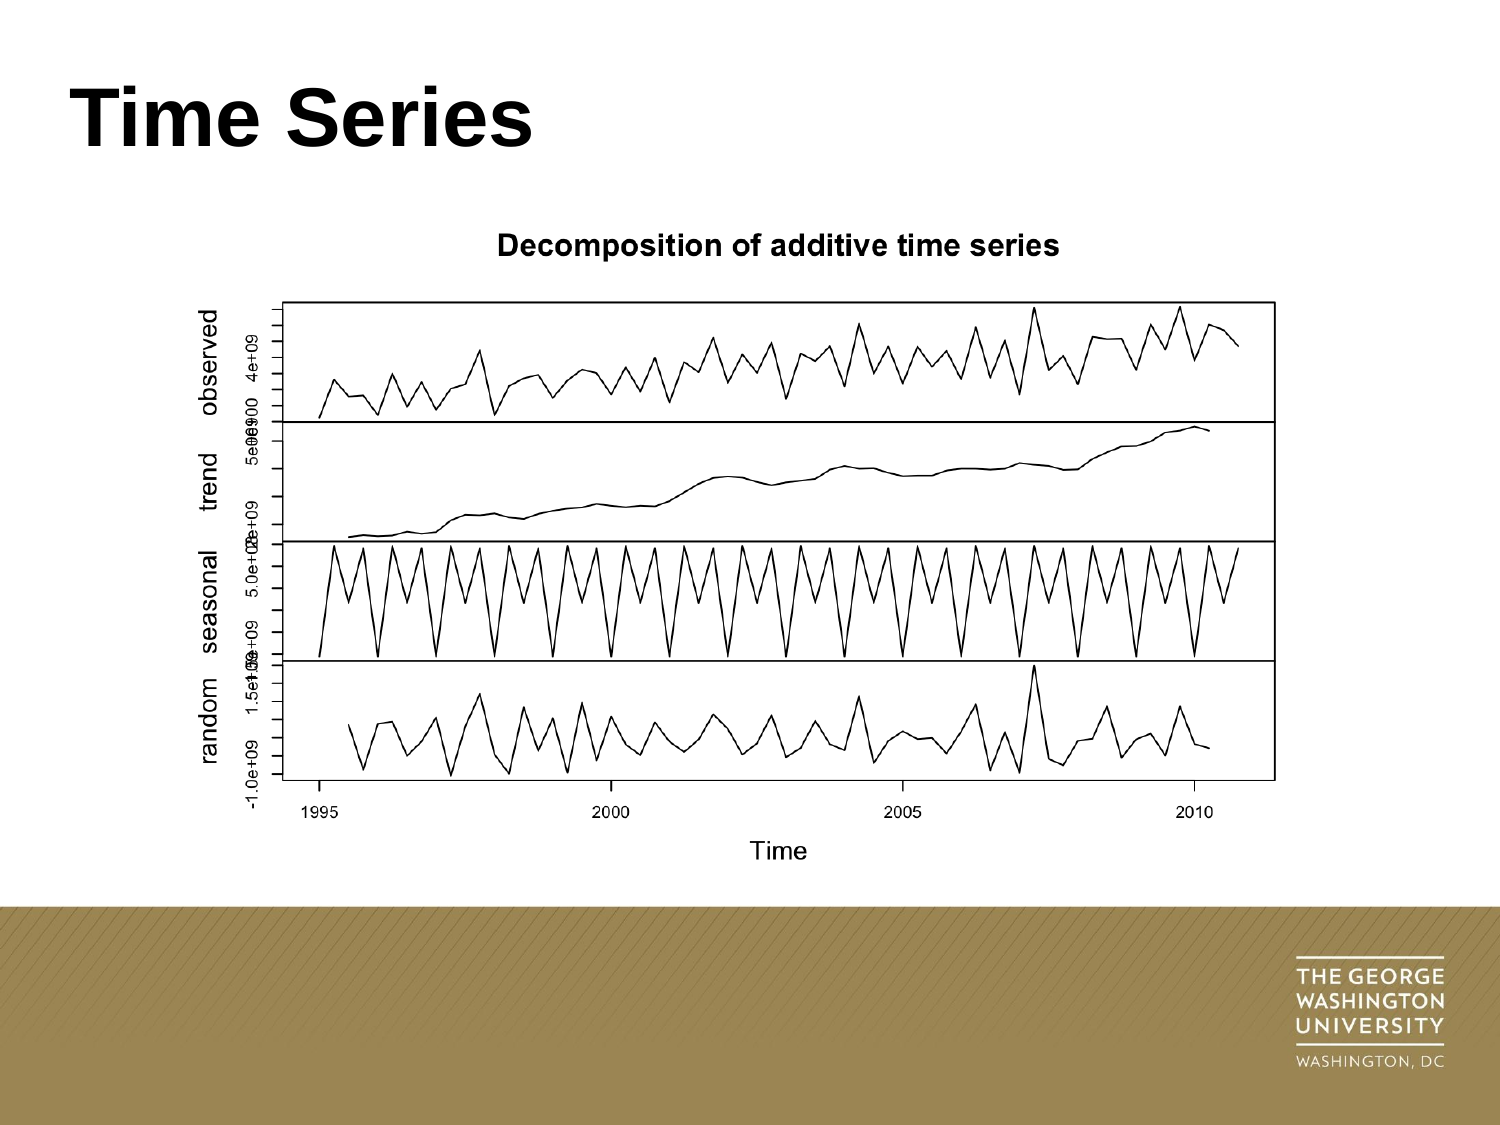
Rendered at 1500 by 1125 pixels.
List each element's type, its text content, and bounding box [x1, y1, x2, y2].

text_box Time Series [54, 55, 1327, 165]
picture [0, 0, 1500, 1125]
